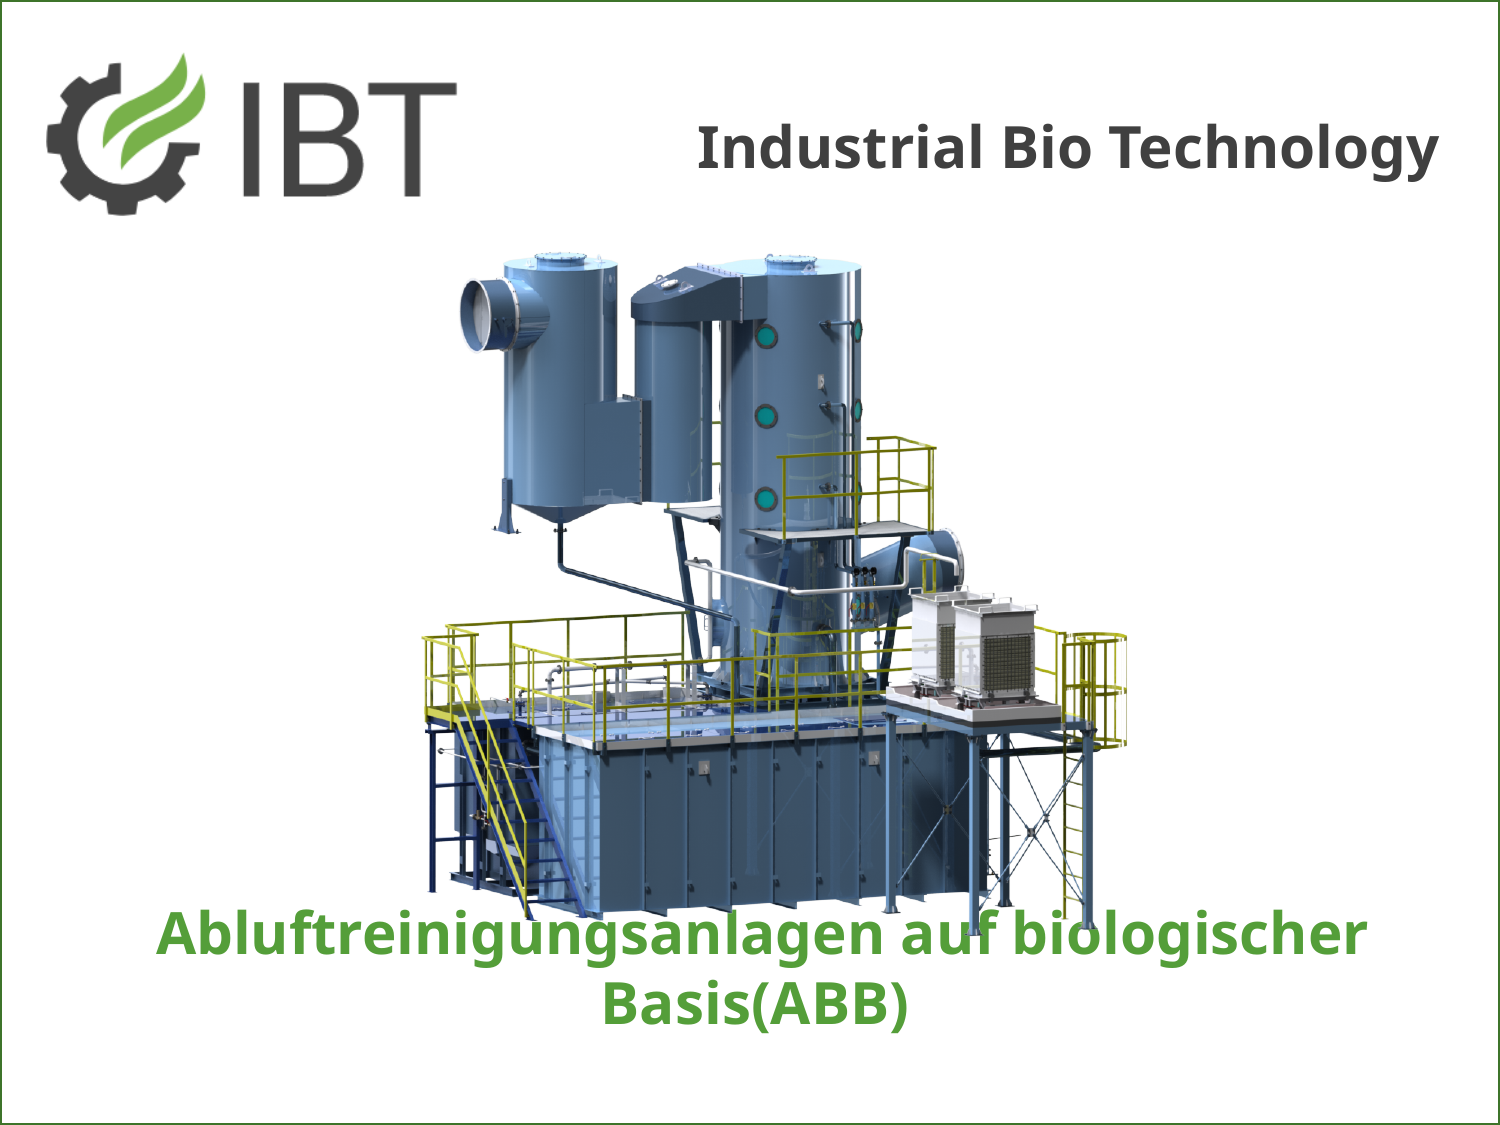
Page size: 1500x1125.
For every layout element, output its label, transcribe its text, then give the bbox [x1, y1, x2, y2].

picture [44, 21, 1140, 954]
text_box [0, 0, 1500, 1125]
title Abluftreinigungsanlagen auf biologischer Basis(АBB) [12, 773, 1500, 1044]
subtitle Industrial Bio Technology [563, 102, 1455, 179]
